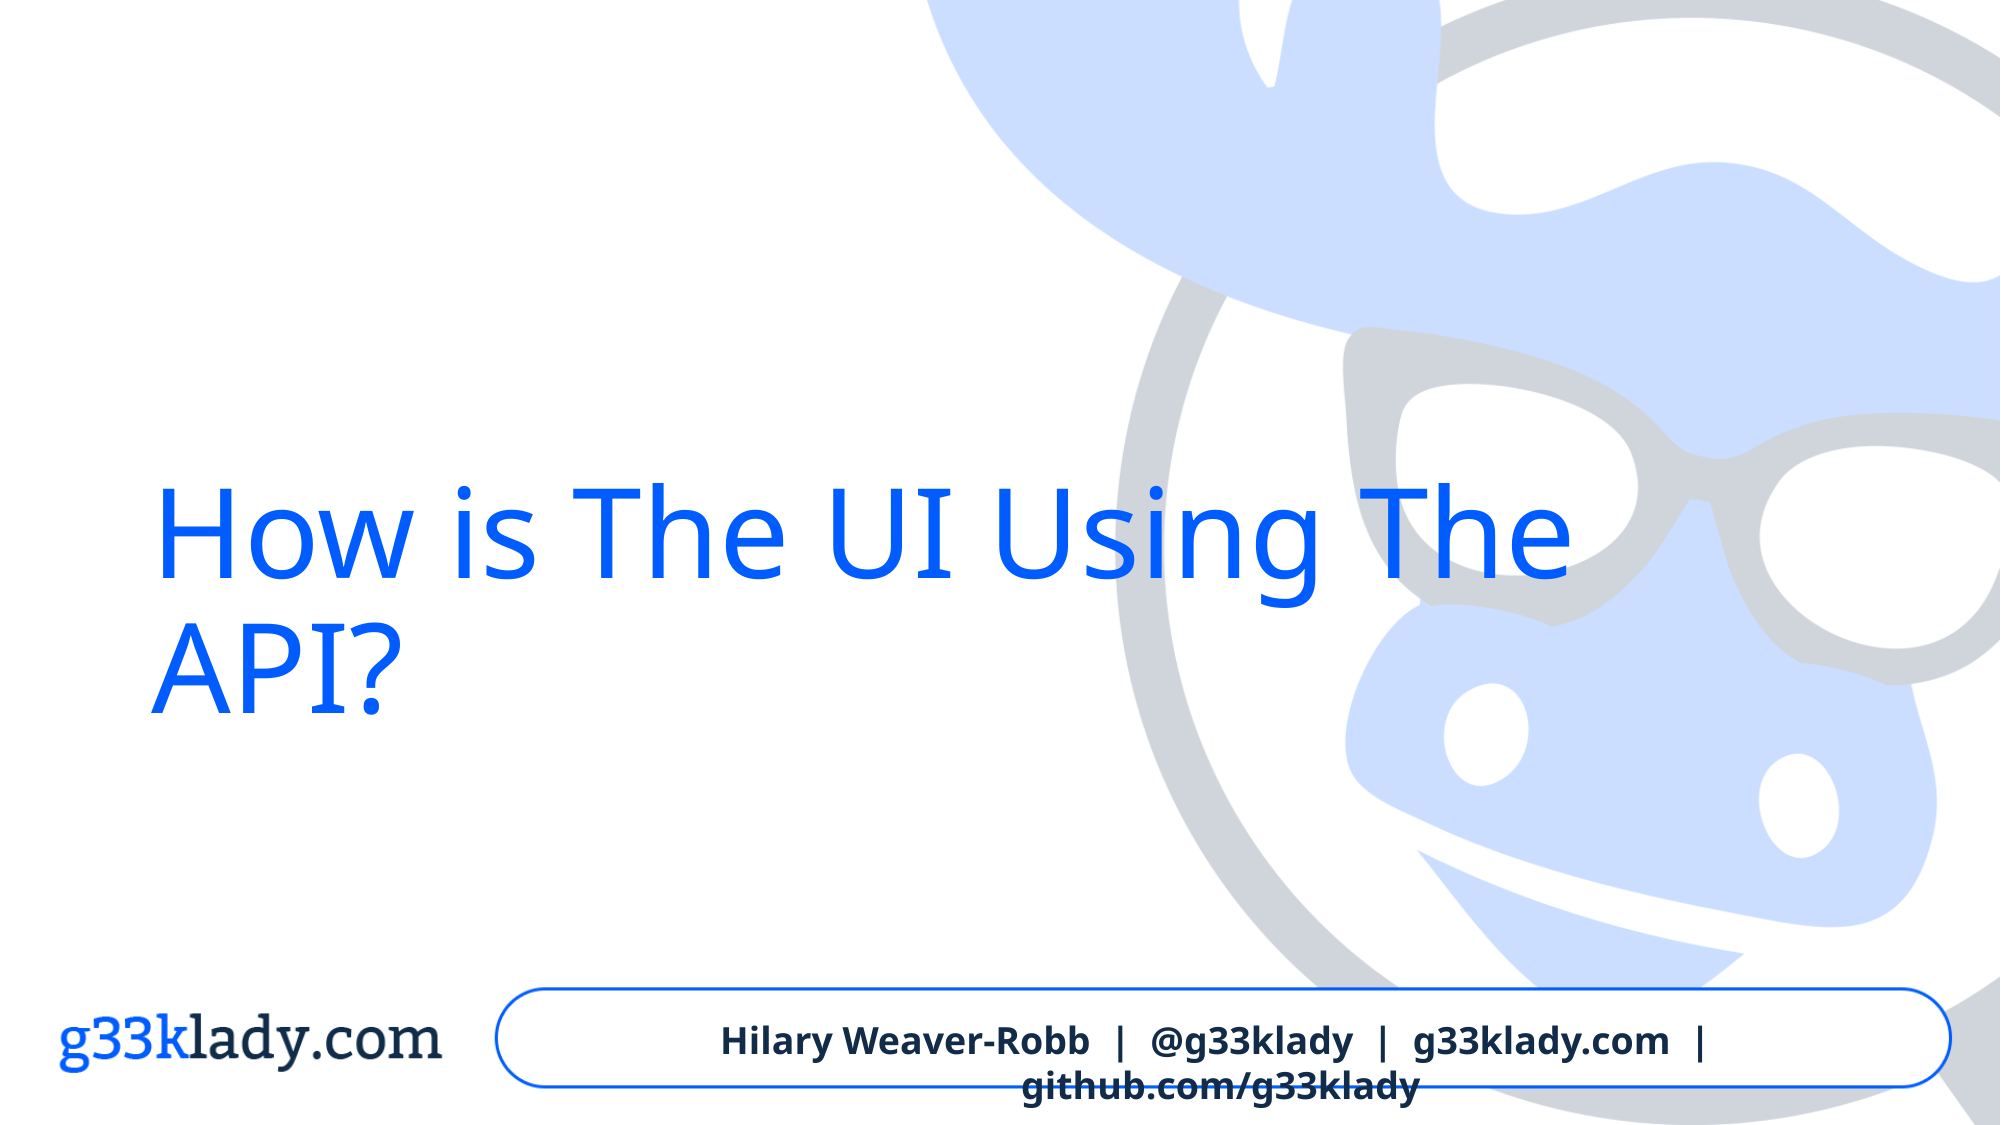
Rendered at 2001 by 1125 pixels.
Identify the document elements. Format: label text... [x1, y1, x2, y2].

title How is The UI Using The API? [136, 280, 1862, 749]
footer Hilary Weaver-Robb | @g33klady | g33klady.com | github.com/g33klady [544, 1009, 1897, 1070]
picture [0, 0, 2000, 1125]
